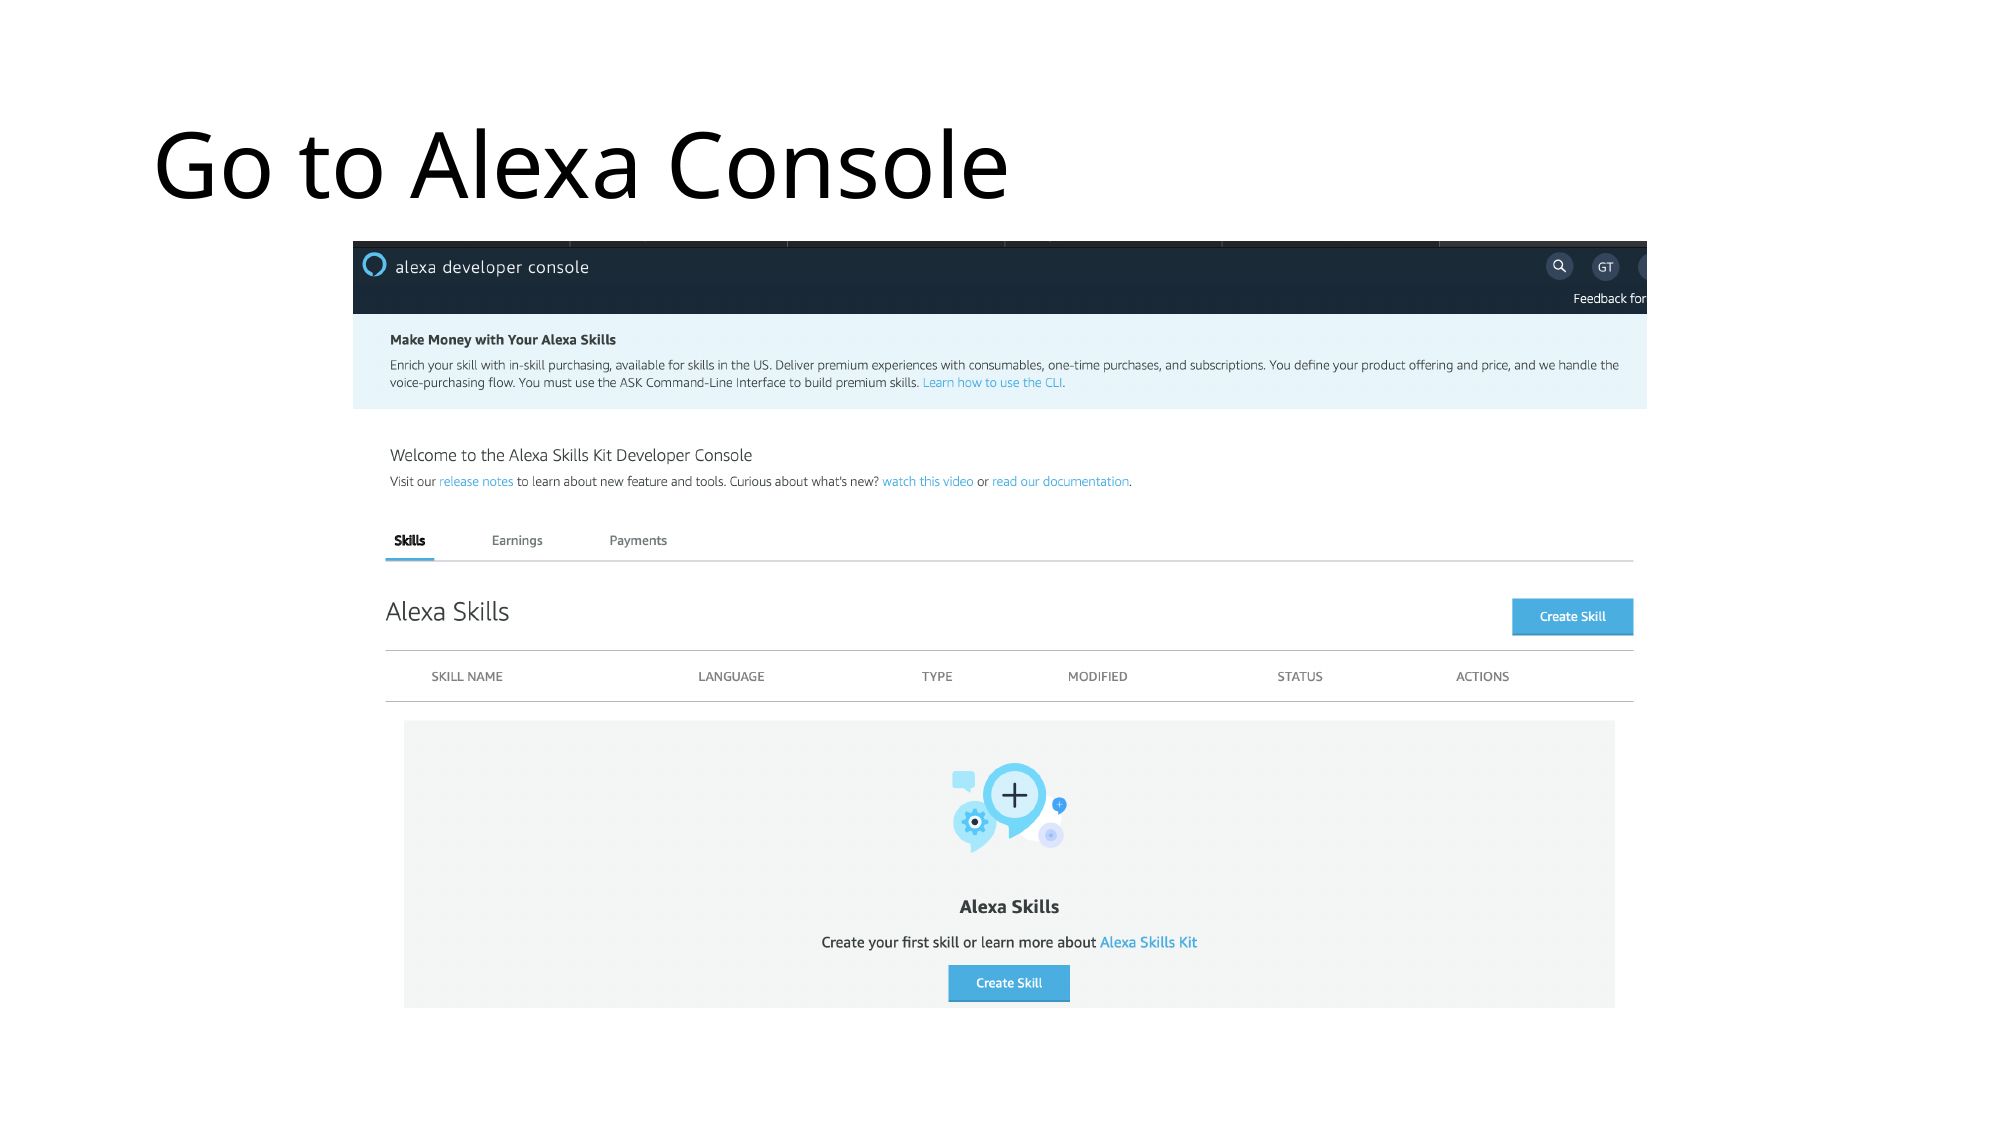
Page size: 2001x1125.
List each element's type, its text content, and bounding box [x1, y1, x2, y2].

title Go to Alexa Console [137, 59, 1863, 278]
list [352, 241, 1647, 1008]
